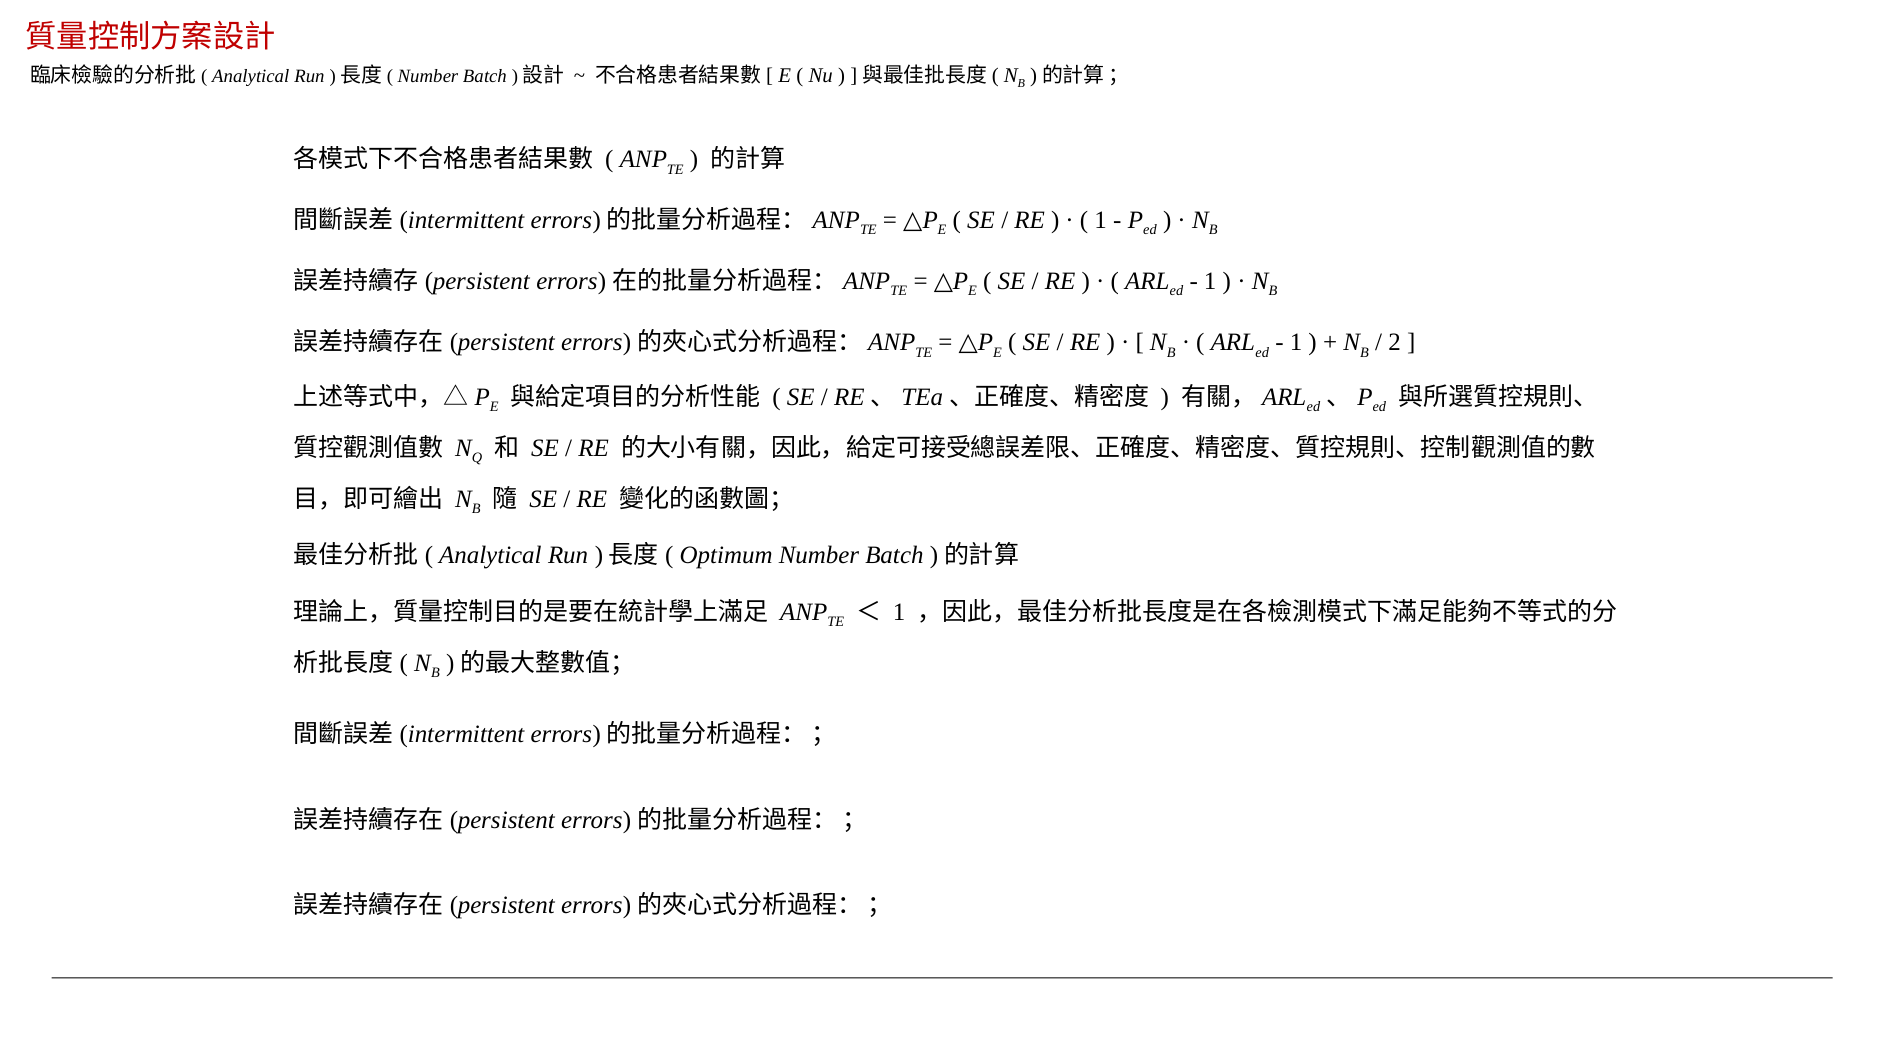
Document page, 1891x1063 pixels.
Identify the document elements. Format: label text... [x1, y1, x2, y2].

text_box 誤差持續存在(persistent errors)的夾心式分析過程：ANPTE = △PE ( SE / RE ) · [ NB · ( ARLed - 1 ) + NB / 2 ] [278, 301, 1635, 356]
text_box 質量控制方案設計 [10, 9, 1045, 62]
text_box 誤差持續存(persistent errors)在的批量分析過程：ANPTE = △PE ( SE / RE ) · ( ARLed - 1 ) · NB [278, 240, 1635, 301]
text_box 理論上，質量控制目的是要在統計學上滿足 ANPTE ＜ 1 ，因此，最佳分析批長度是在各檢測模式下滿足能夠不等式的分析批長度( NB )的最大整數值； [278, 571, 1635, 688]
text_box 上述等式中，△PE 與給定項目的分析性能 ( SE / RE、TEa、正確度、精密度 ) 有關，ARLed、Ped 與所選質控規則、質控觀測值數 NQ 和 SE / RE 的大小有關，因此，給定可接受總誤差限、正確度、精密度、質控規則、控制觀測值的數目，即可繪出 NB 隨 SE / RE 變化的函數圖； [278, 356, 1635, 516]
text_box 臨床檢驗的分析批( Analytical Run )長度( Number Batch )設計 ~ 不合格患者結果數[ E ( Nu ) ]與最佳批長度( NB )的計算 ； [15, 54, 1270, 98]
text_box 間斷誤差(intermittent errors)的批量分析過程：ANPTE = △PE ( SE / RE ) · ( 1 - Ped ) · NB [278, 179, 1635, 240]
text_box 各模式下不合格患者結果數 ( ANPTE ) 的計算 [278, 118, 1635, 179]
text_box 最佳分析批( Analytical Run )長度( Optimum Number Batch )的計算 [278, 516, 1635, 571]
